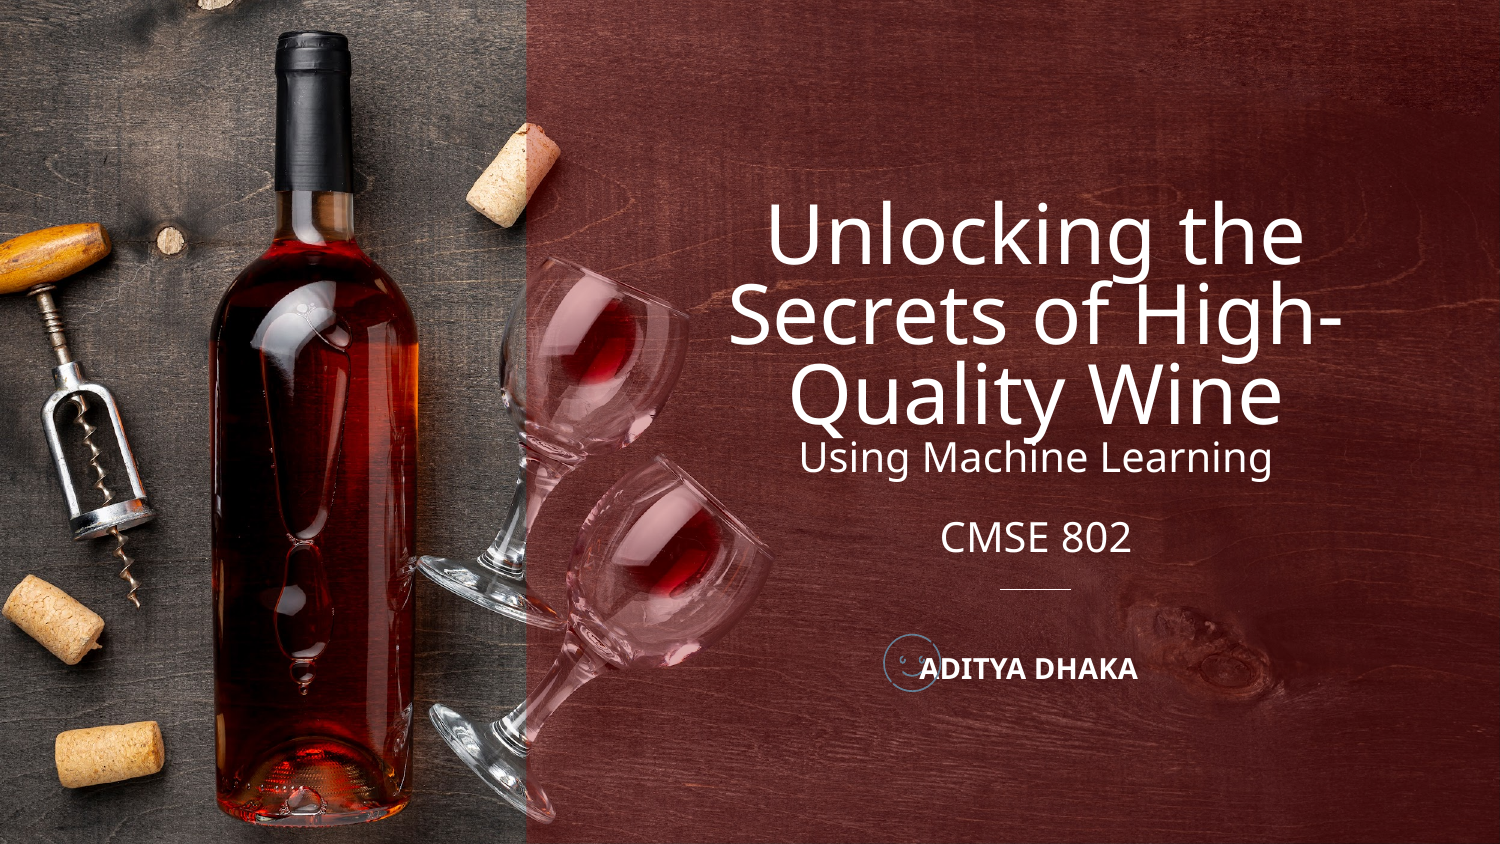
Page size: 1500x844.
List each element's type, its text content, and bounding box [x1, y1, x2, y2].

subtitle ADITYA DHAKA [667, 633, 1383, 702]
title Unlocking the Secrets of High-Quality Wine Using Machine Learning CMSE 802 [647, 260, 1425, 500]
picture [0, 0, 526, 844]
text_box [882, 633, 942, 693]
